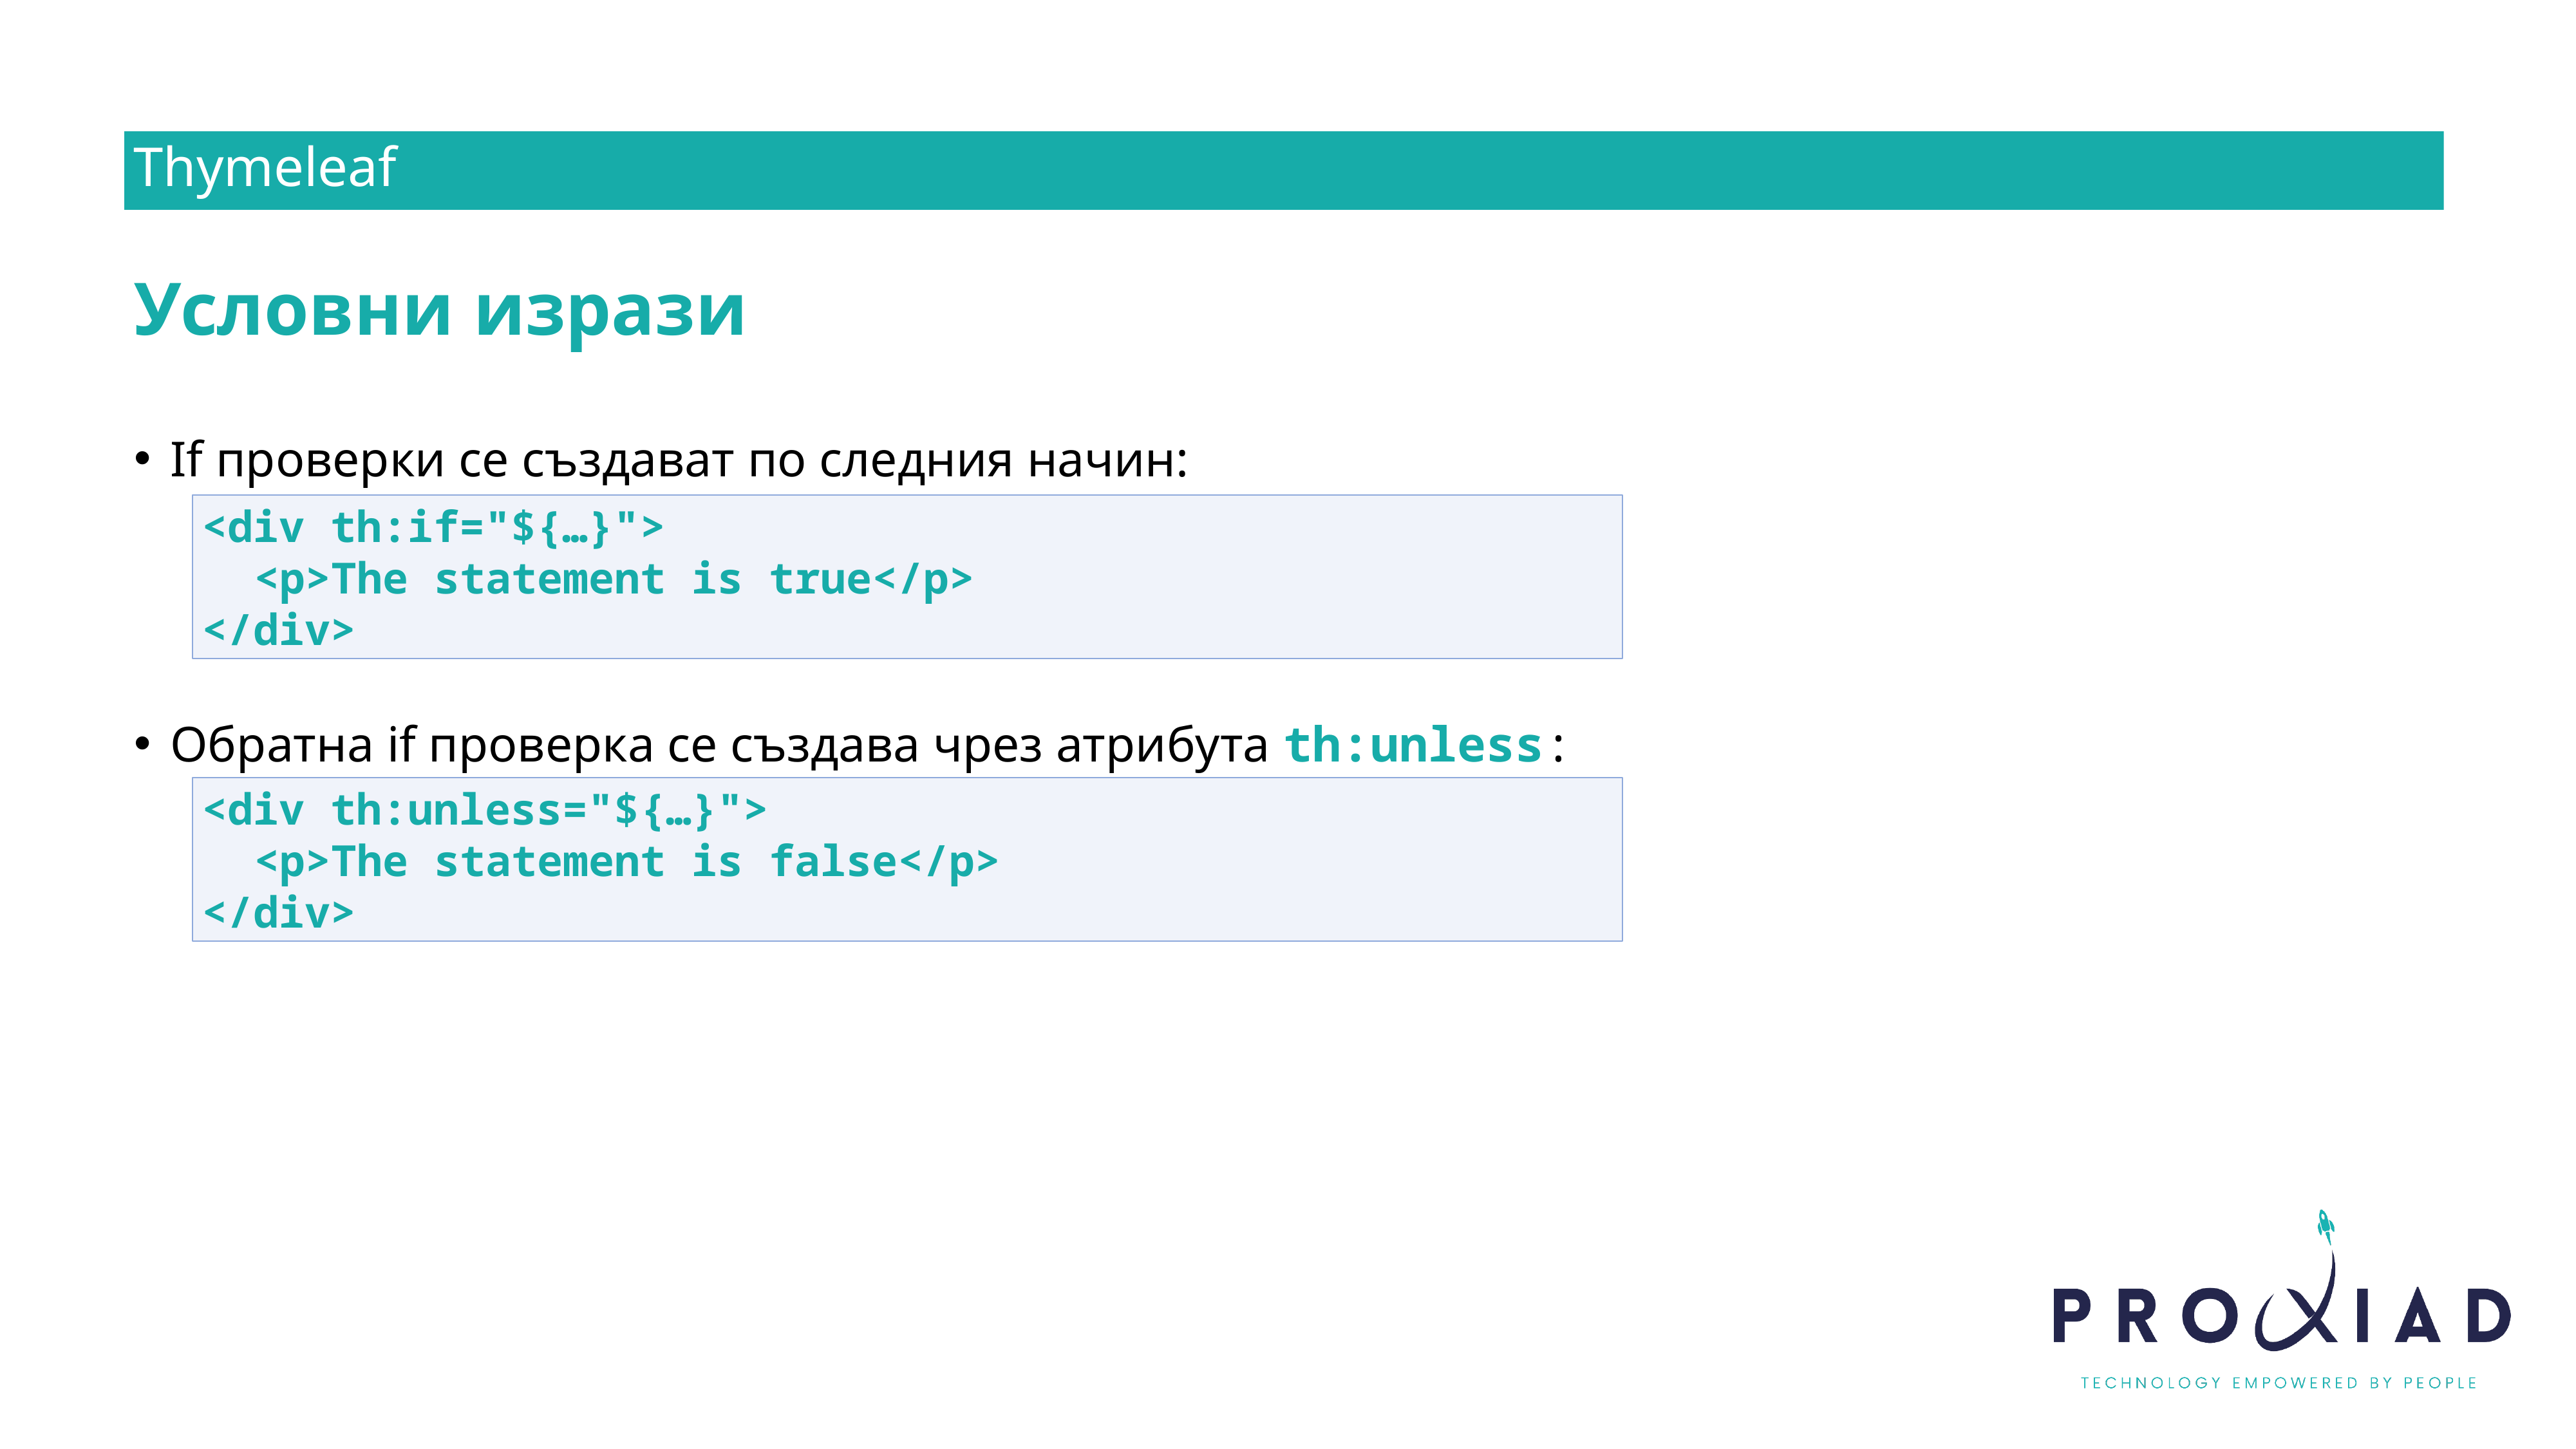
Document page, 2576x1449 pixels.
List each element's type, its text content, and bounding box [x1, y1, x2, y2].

text_box <div th:unless="${…}"> <p>The statement is false</p> </div> [193, 777, 1622, 942]
text_box Условни изрази [124, 268, 2440, 359]
text_box If проверки се създават по следния начин: Обратна if проверка се създава чрез атрибута th:unless: [124, 423, 2440, 732]
text_box Thymeleaf [124, 131, 2444, 207]
picture [1988, 1149, 2576, 1448]
text_box <div th:if="${…}"> <p>The statement is true</p> </div> [193, 494, 1622, 659]
